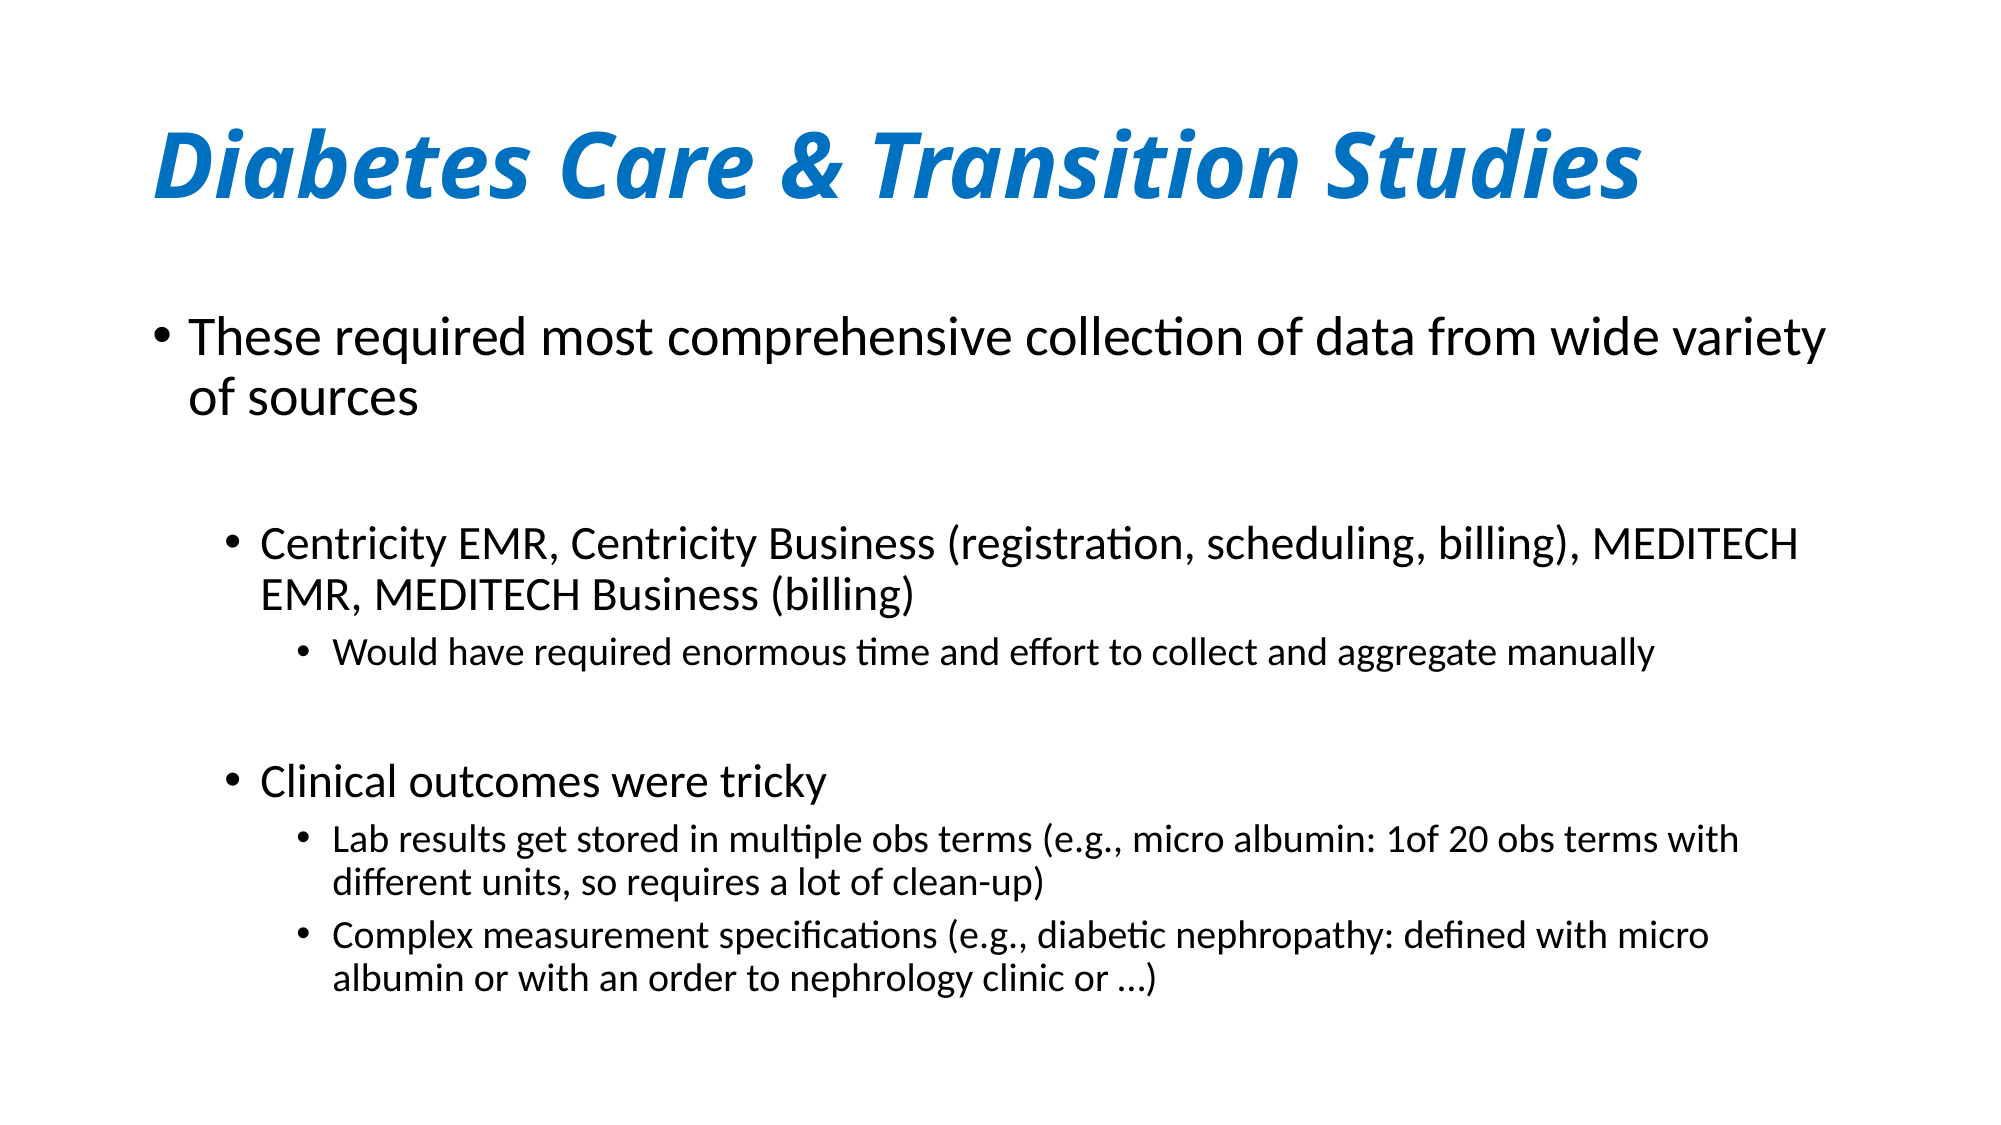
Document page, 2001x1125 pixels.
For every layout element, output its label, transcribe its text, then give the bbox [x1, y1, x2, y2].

list These required most comprehensive collection of data from wide variety of sources Centricity EMR, Centricity Business (registration, scheduling, billing), MEDITECH EMR, MEDITECH Business (billing) Would have required enormous time and effort to collect and aggregate manually Clinical outcomes were tricky Lab results get stored in multiple obs terms (e.g., micro albumin: 1of 20 obs terms with different units, so requires a lot of clean-up) Complex measurement specifications (e.g., diabetic nephropathy: defined with micro albumin or with an order to nephrology clinic or …) [137, 299, 1863, 1014]
title Diabetes Care & Transition Studies [137, 59, 1863, 278]
